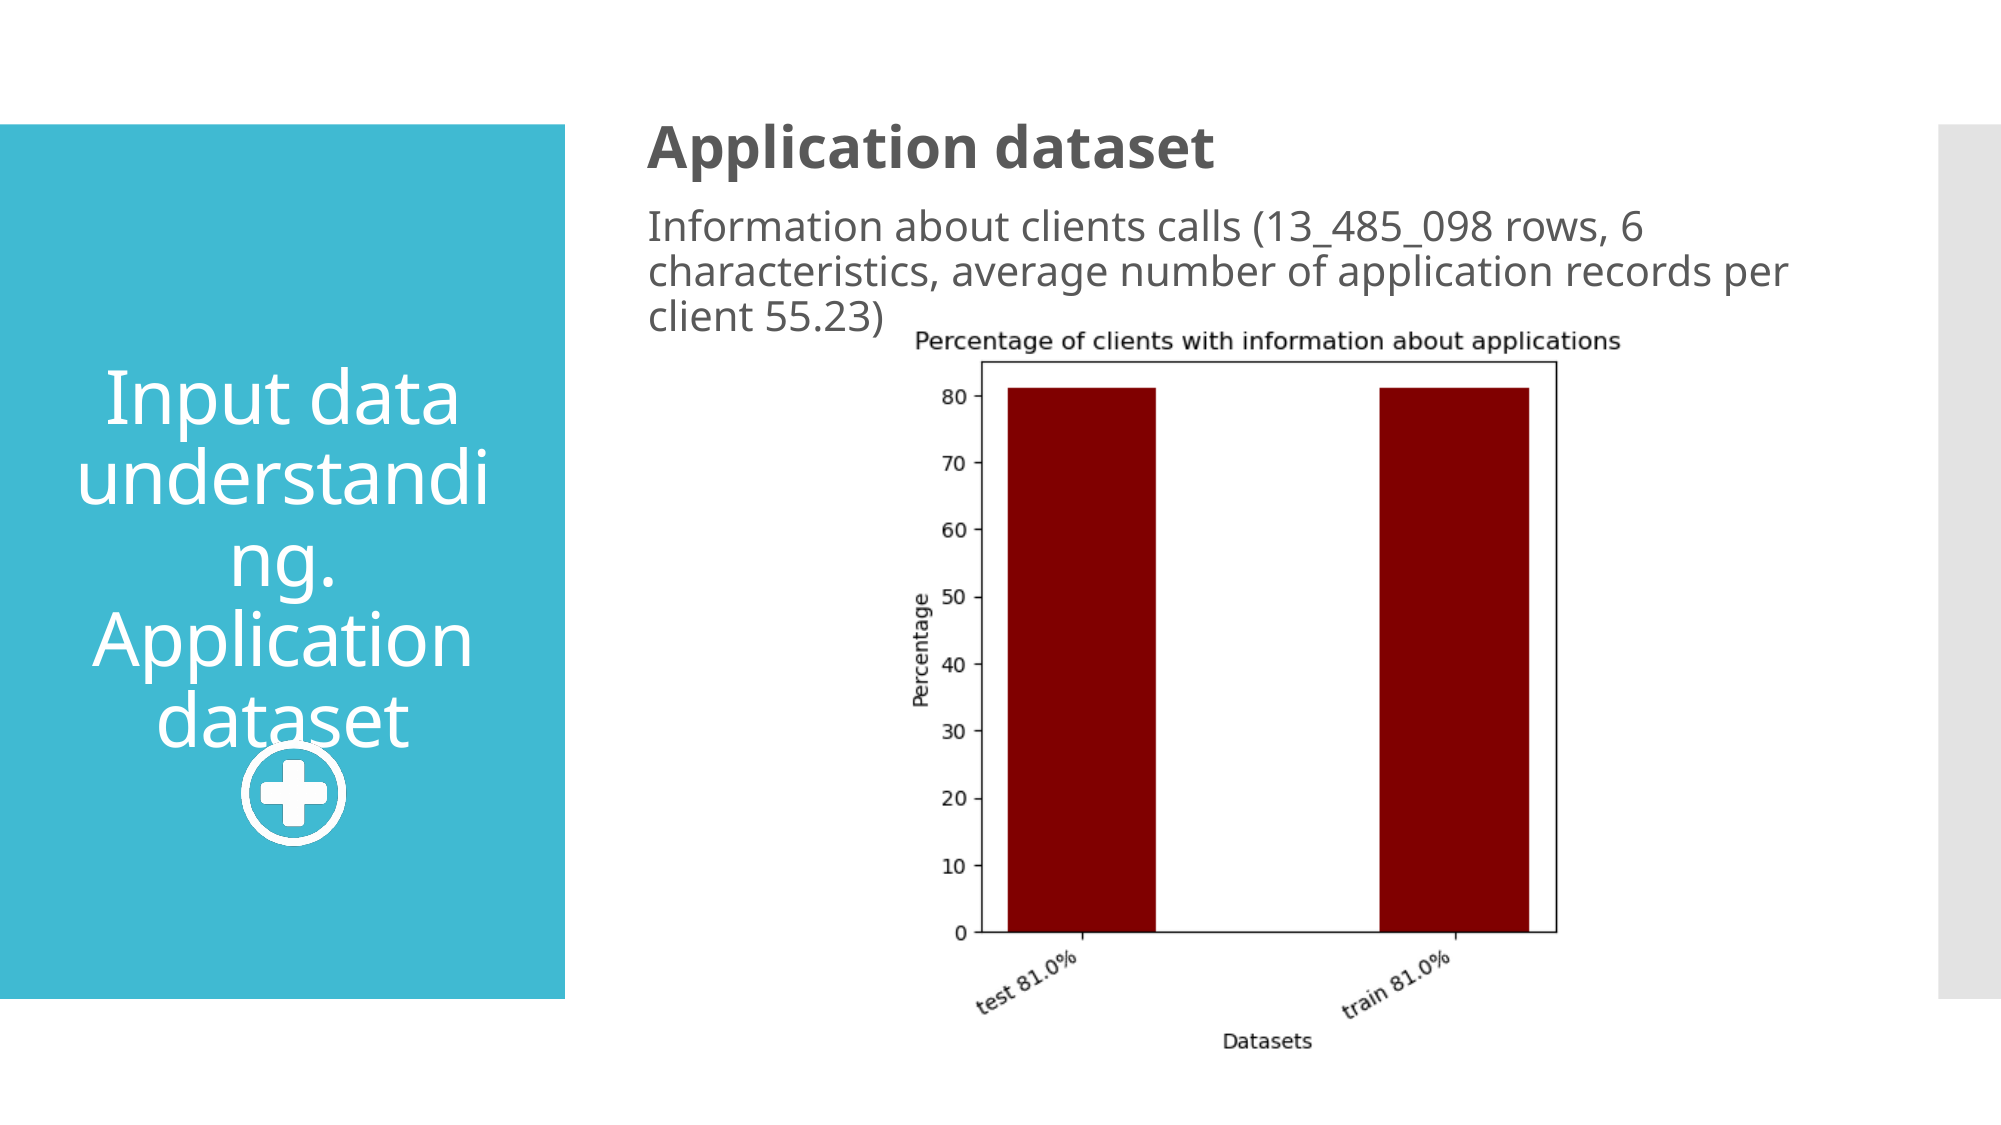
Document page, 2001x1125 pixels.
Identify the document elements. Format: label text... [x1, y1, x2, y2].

text_box [227, 726, 361, 860]
picture [896, 317, 1636, 1069]
title Input data understanding. Application dataset [41, 184, 525, 940]
list Application dataset Information about clients calls (13_485_098 rows, 6 characteristics, average number of application records per client 55.23) [632, 110, 1833, 1004]
